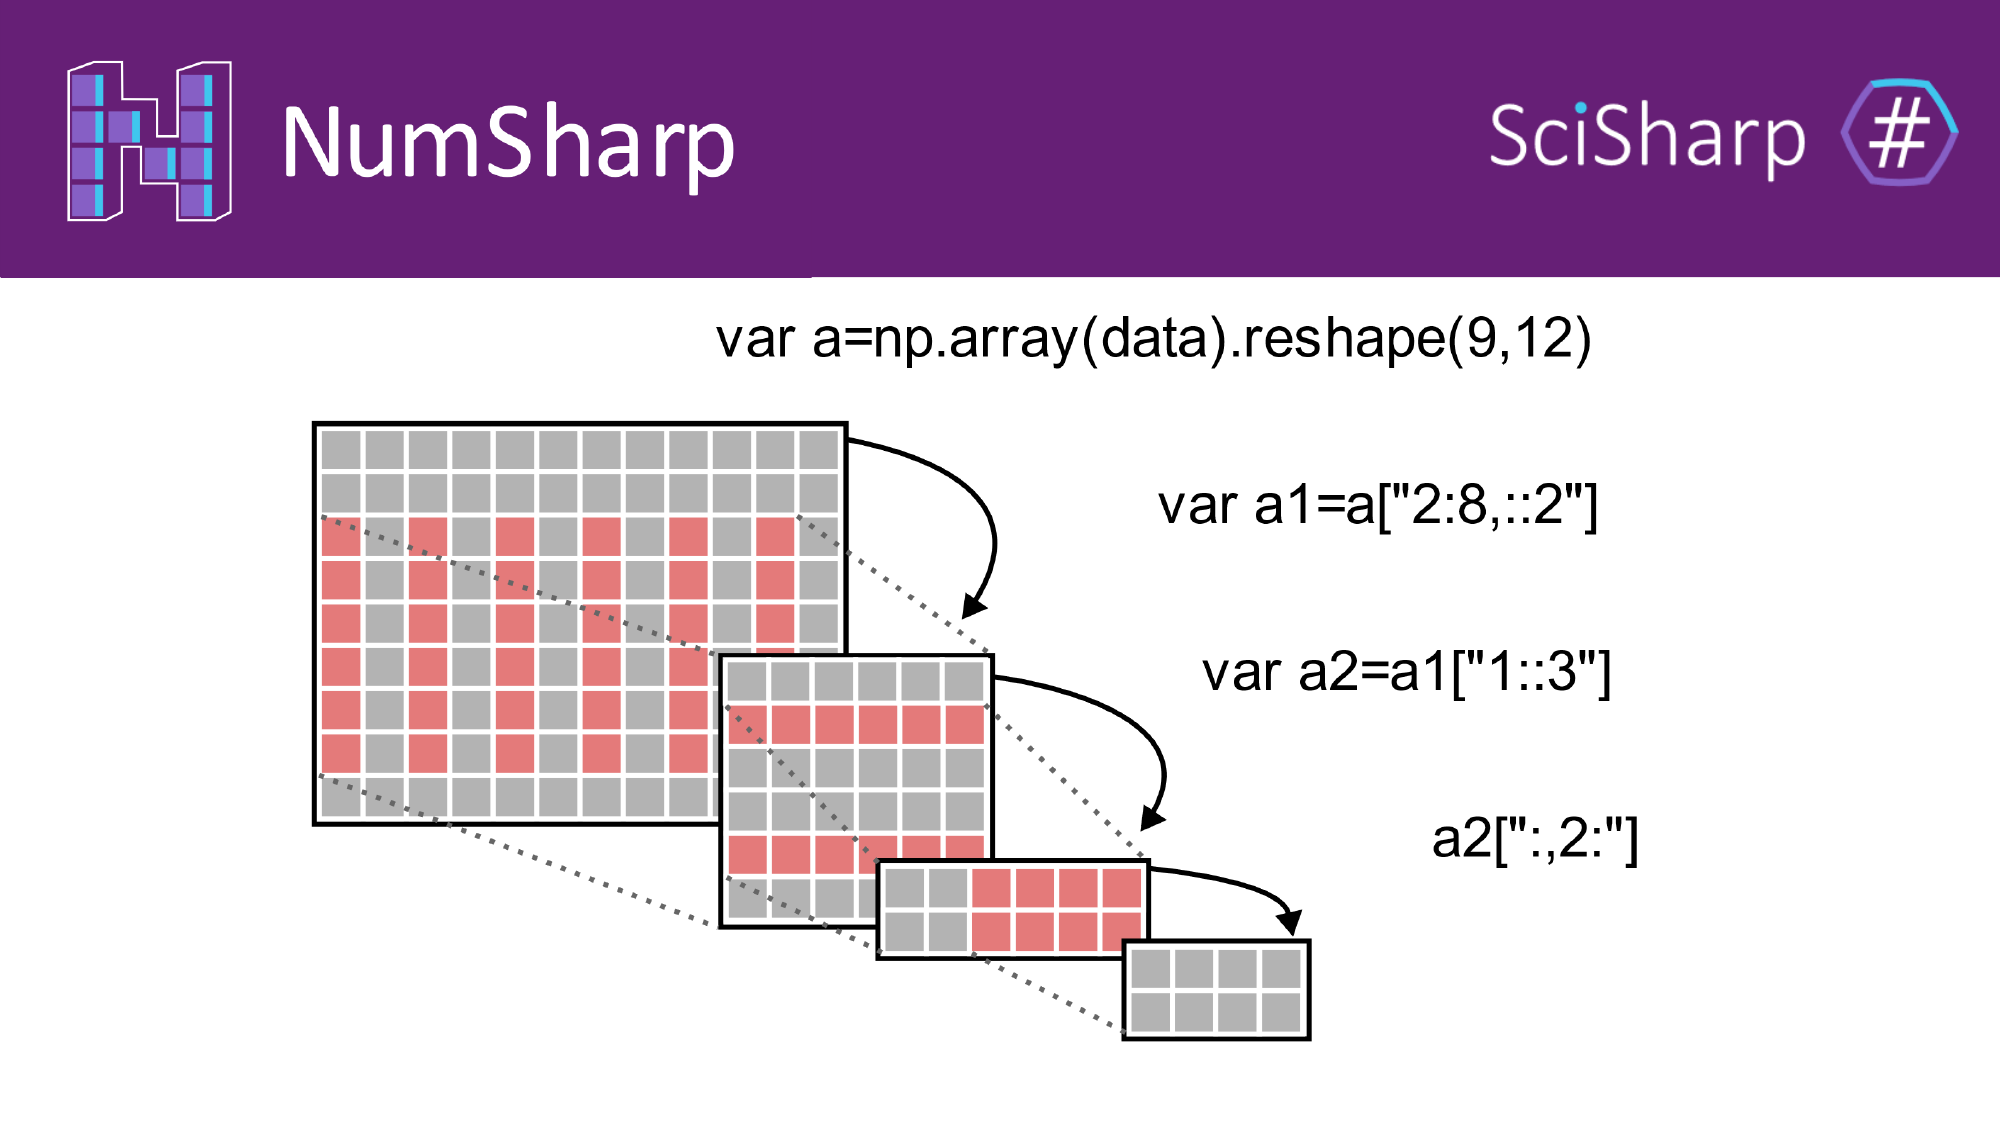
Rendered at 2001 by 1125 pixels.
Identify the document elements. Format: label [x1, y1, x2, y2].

picture [0, 0, 812, 278]
text_box [812, 0, 2000, 278]
list [210, 231, 1783, 1125]
picture [1431, 42, 2000, 226]
